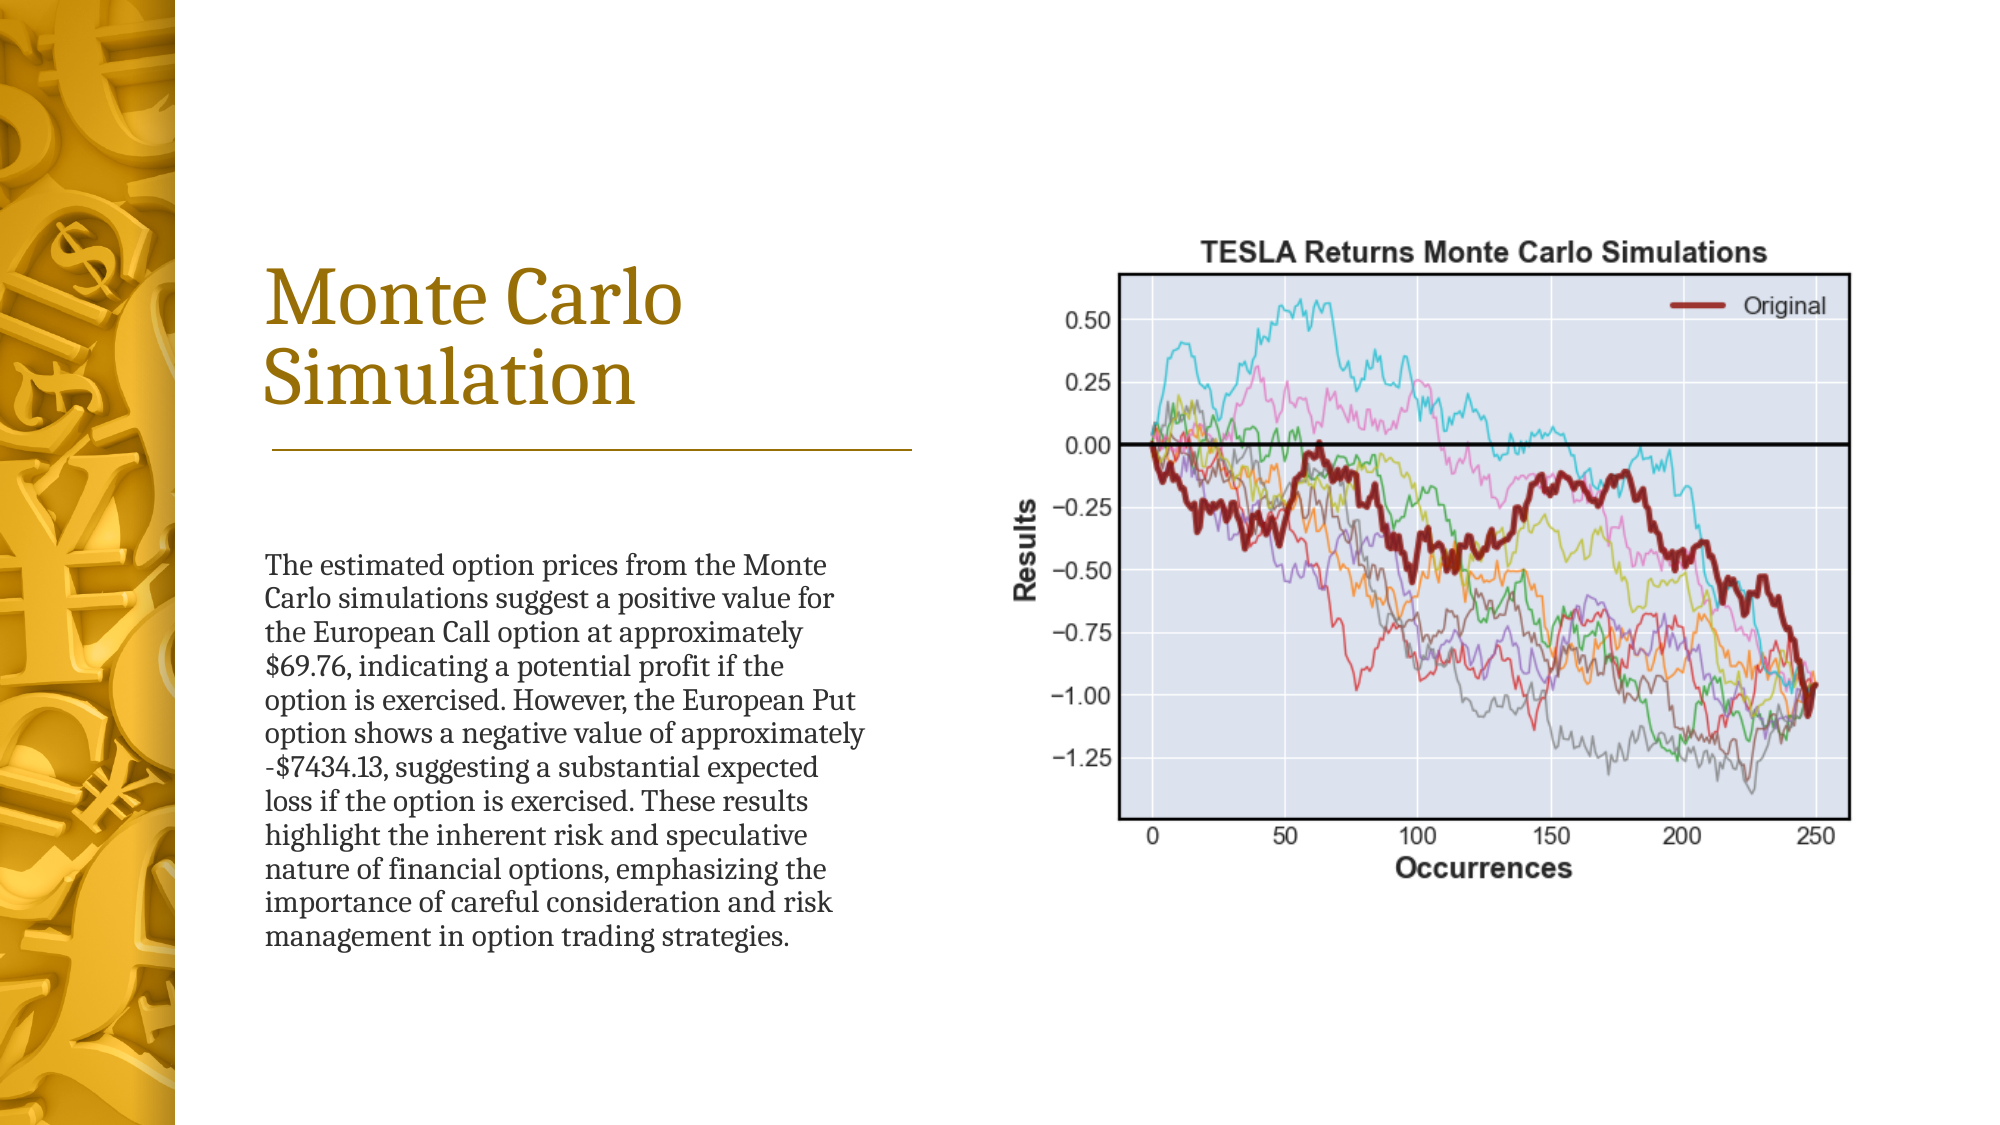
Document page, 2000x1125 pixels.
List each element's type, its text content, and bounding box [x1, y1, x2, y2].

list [999, 226, 1863, 899]
title Monte Carlo Simulation [249, 112, 925, 429]
picture [0, 0, 175, 1125]
list The estimated option prices from the Monte Carlo simulations suggest a positive value for the European Call option at approximately $69.76, indicating a potential profit if the option is exercised. However, the European Put option shows a negative value of approximately -$7434.13, suggesting a substantial expected loss if the option is exercised. These results highlight the inherent risk and speculative nature of financial options, emphasizing the importance of careful consideration and risk management in option trading strategies. [249, 474, 888, 975]
